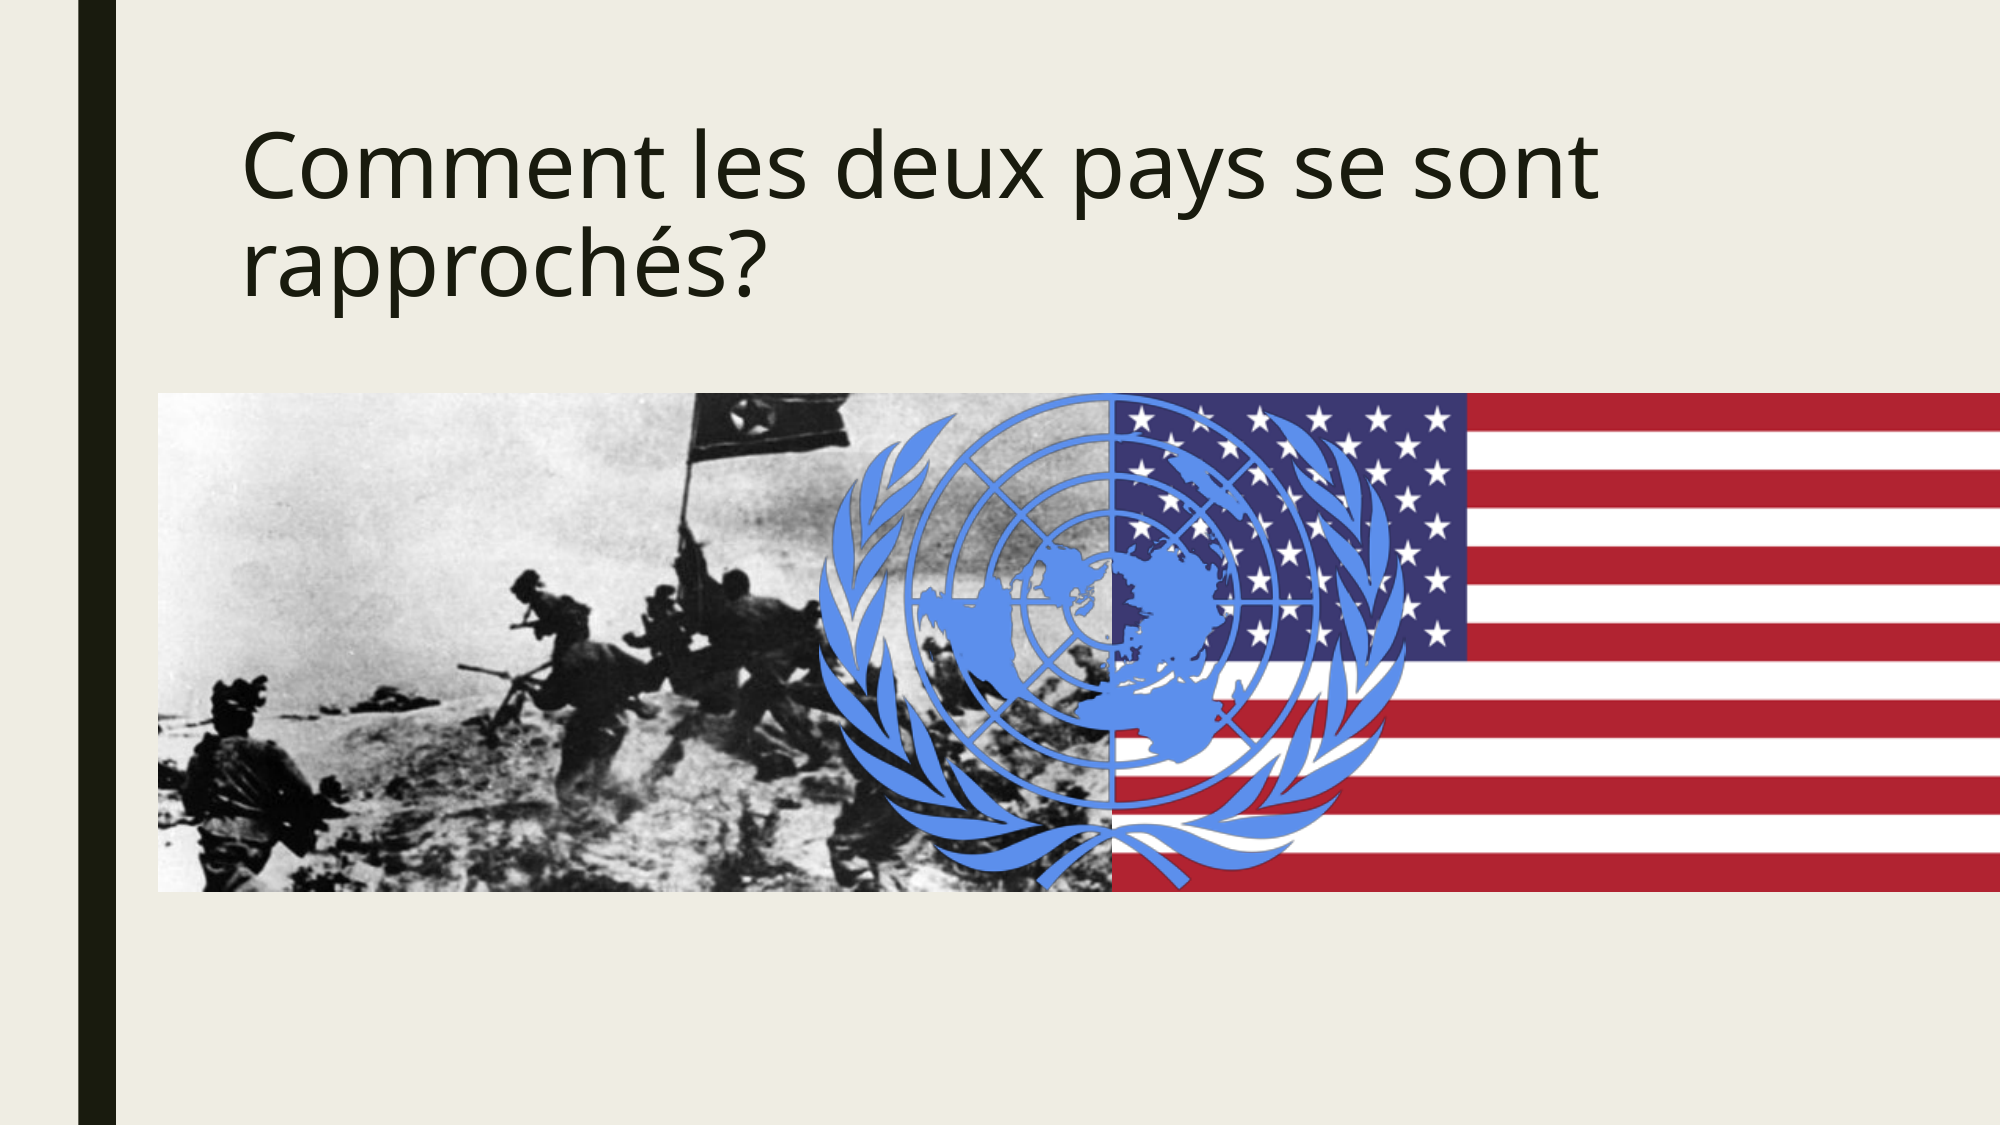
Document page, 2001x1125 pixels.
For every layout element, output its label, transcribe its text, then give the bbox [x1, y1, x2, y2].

picture [158, 393, 2000, 892]
title Comment les deux pays se sont rapprochés? [225, 112, 2000, 357]
